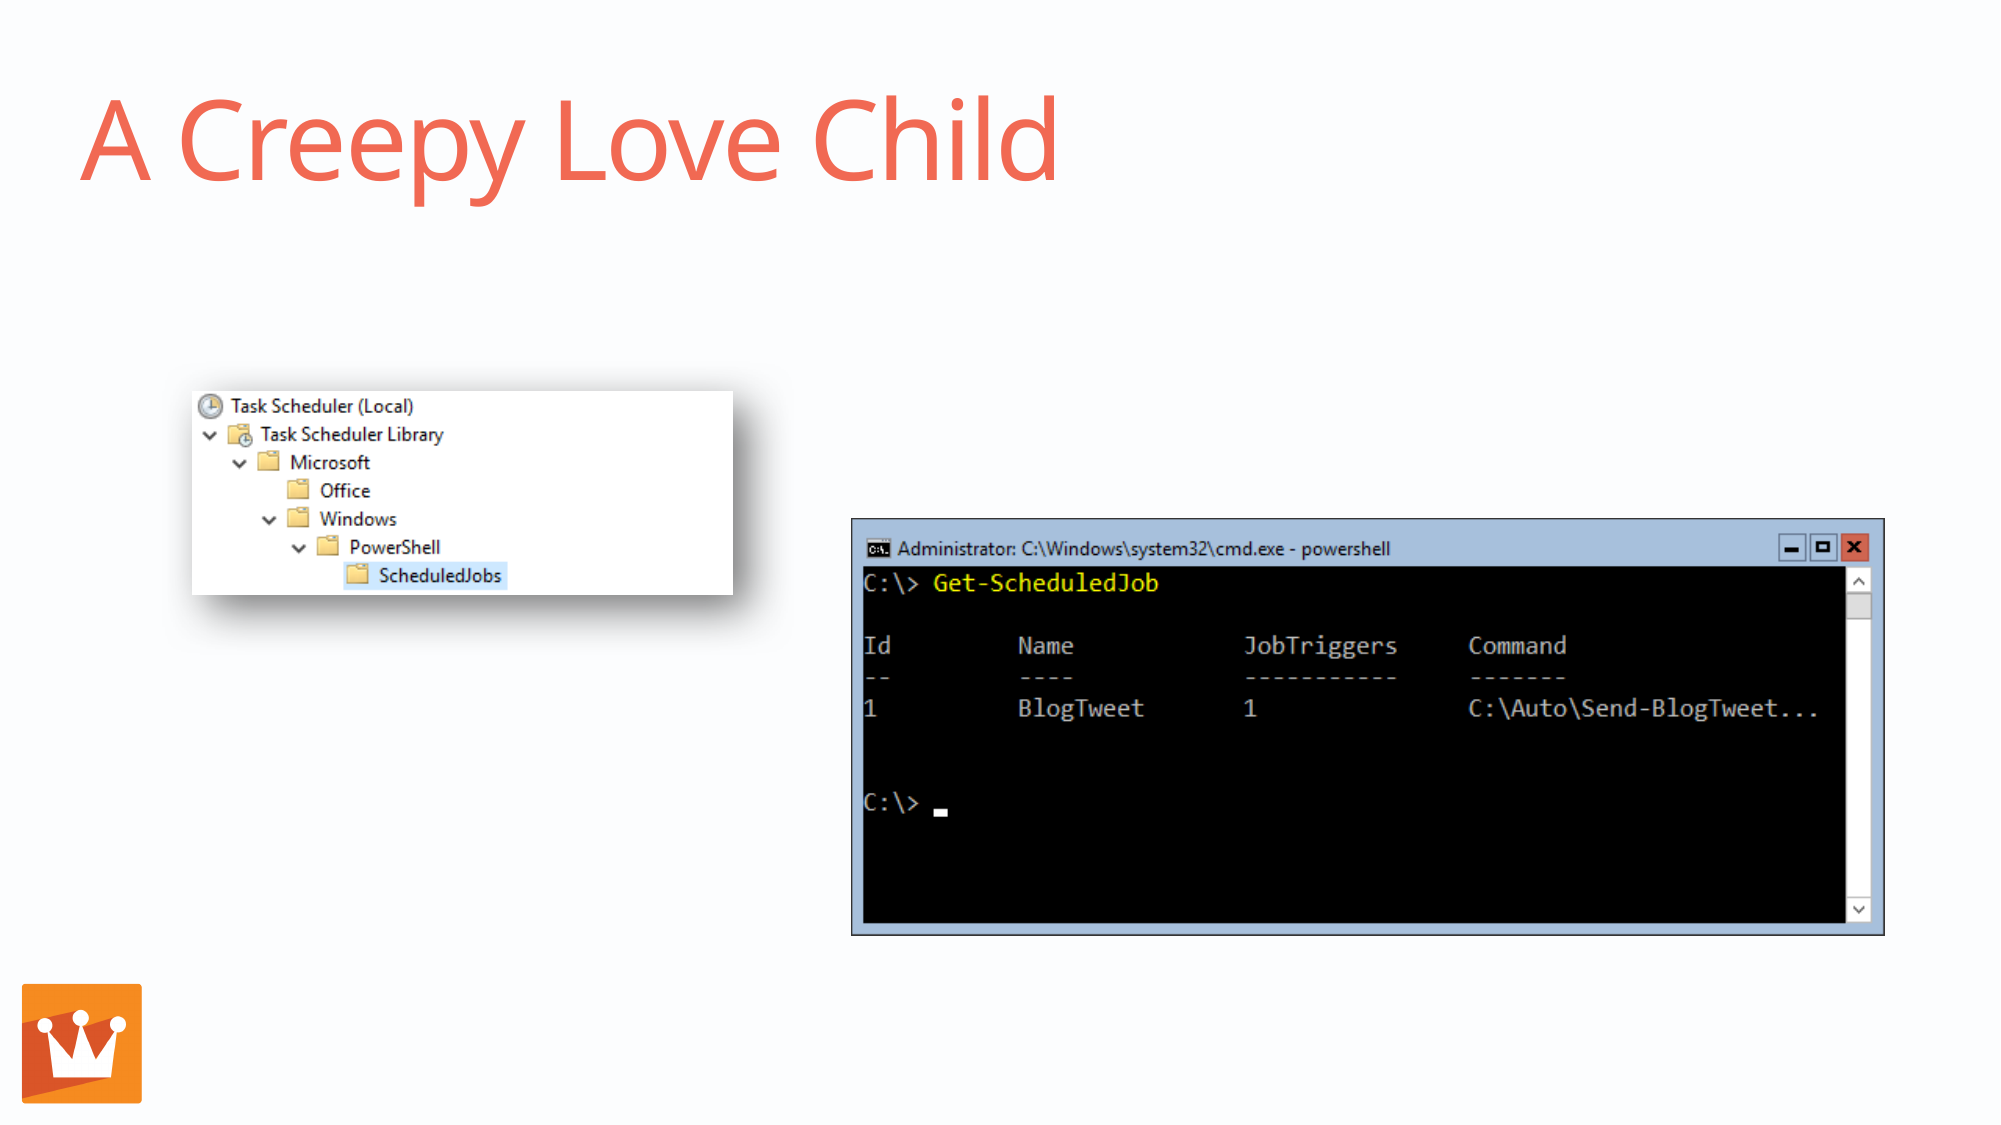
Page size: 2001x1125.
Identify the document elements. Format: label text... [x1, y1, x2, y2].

picture [15, 977, 148, 1110]
picture [192, 391, 734, 595]
picture [851, 517, 1885, 936]
title A Creepy Love Child [65, 81, 1941, 212]
